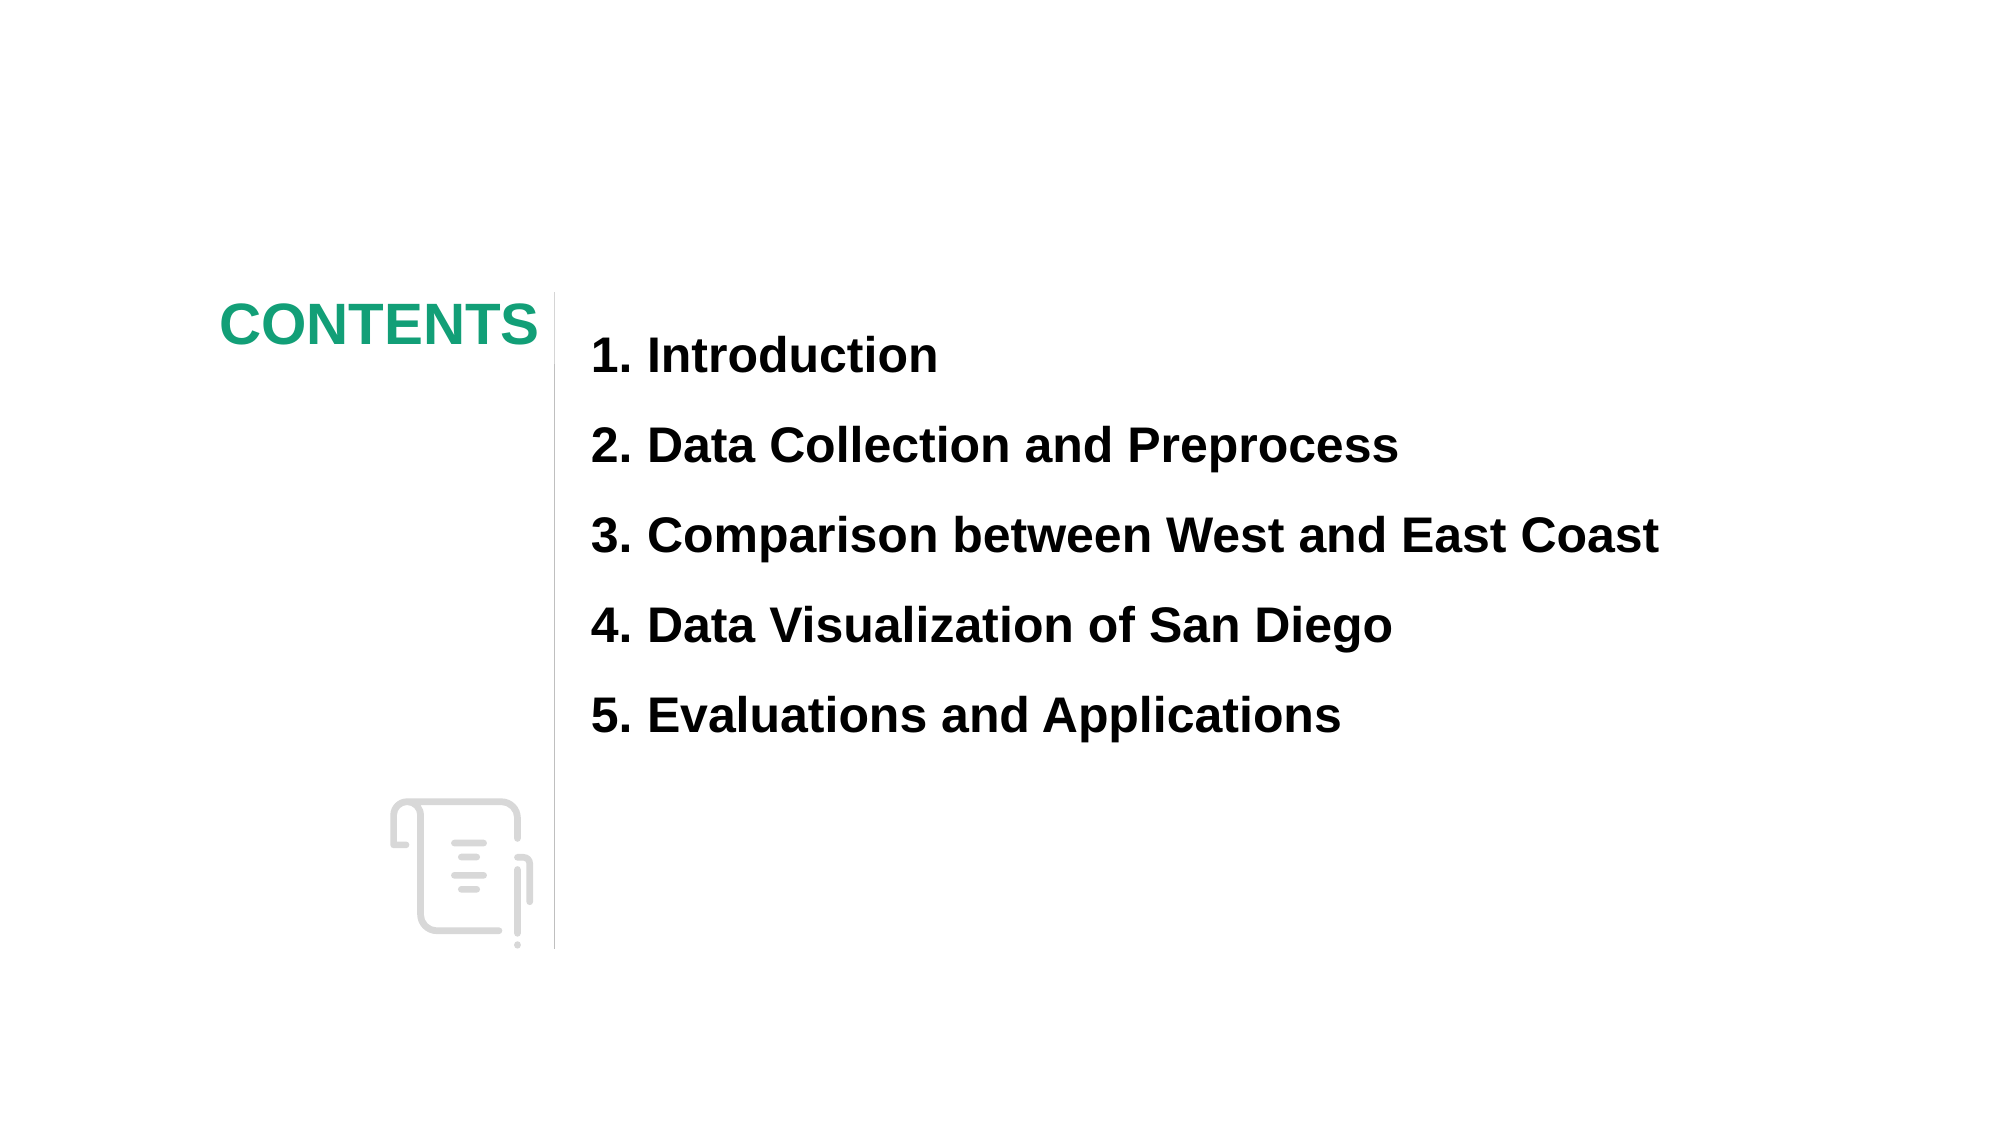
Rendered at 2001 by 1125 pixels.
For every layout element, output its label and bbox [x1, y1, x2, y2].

text_box [123, 278, 1891, 950]
